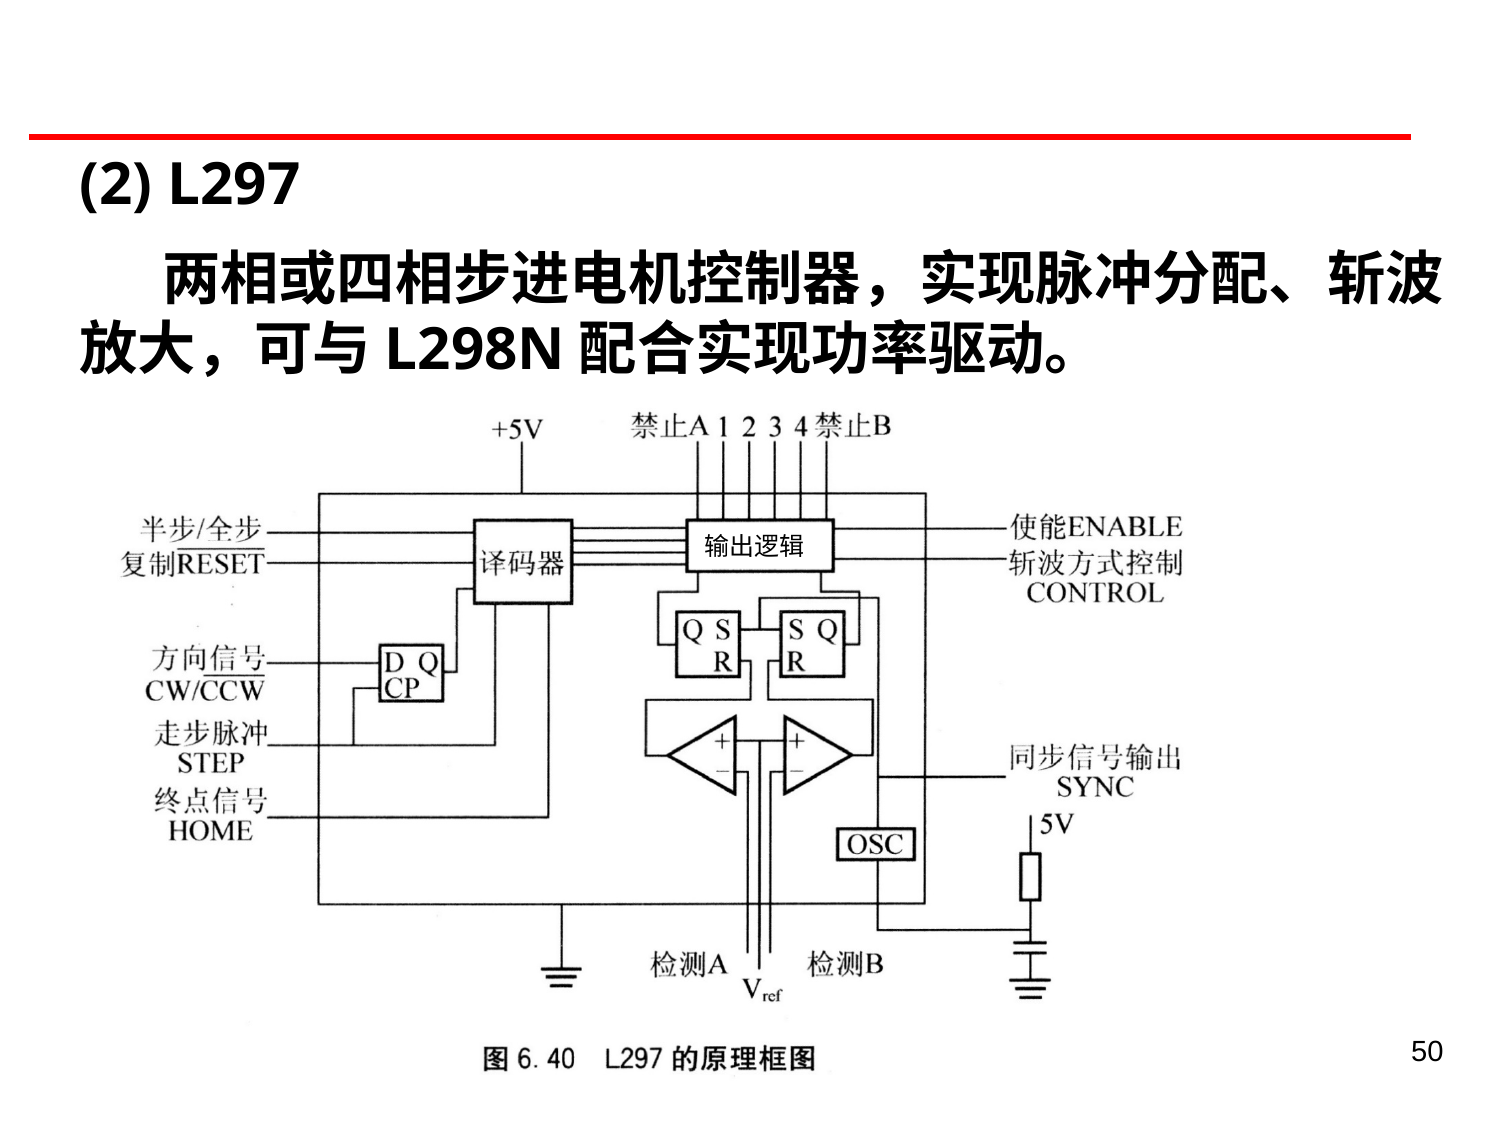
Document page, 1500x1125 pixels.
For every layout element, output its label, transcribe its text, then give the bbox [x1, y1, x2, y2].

picture [100, 390, 1211, 1083]
text_box (2) L297 两相或四相步进电机控制器，实现脉冲分配、斩波放大，可与L298N配合实现功率驱动。 [64, 138, 1459, 389]
slide_number 50 [1363, 1024, 1459, 1103]
